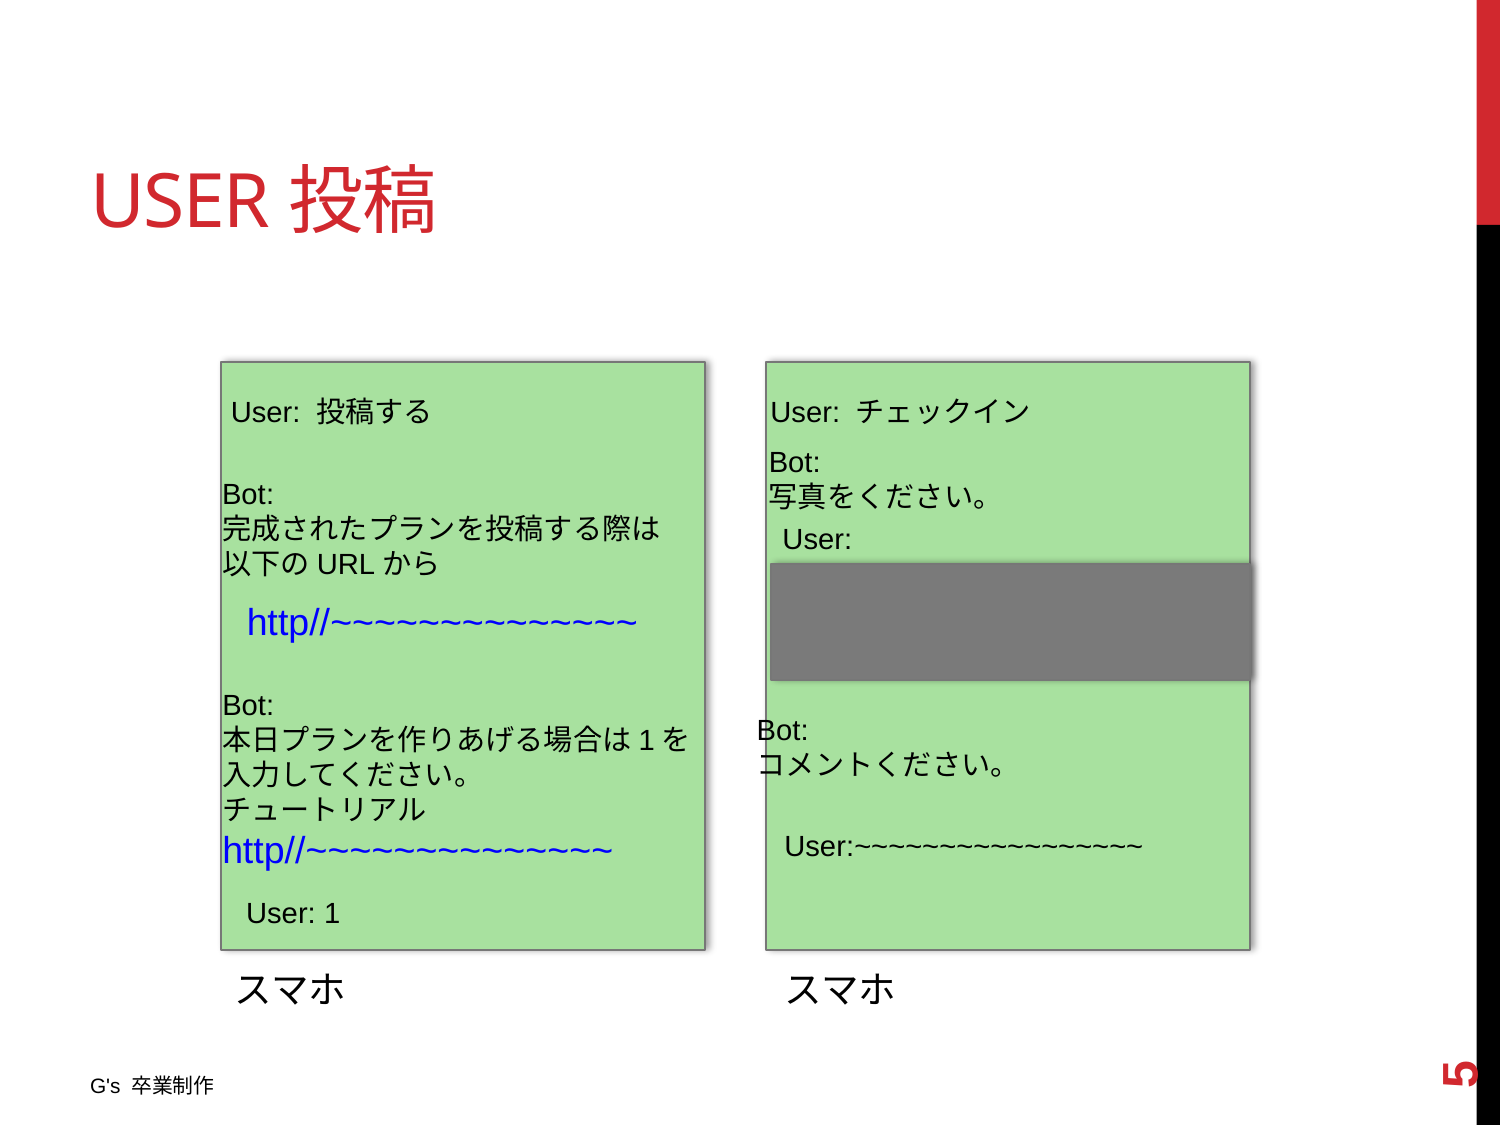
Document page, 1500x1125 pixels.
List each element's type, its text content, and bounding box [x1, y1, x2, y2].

text_box http//~~~~~~~~~~~~~~ [232, 590, 654, 650]
text_box スマホ [219, 958, 361, 1019]
text_box Bot: コメントください。 [741, 703, 1035, 789]
text_box User: チェックイン [755, 385, 1046, 436]
slide_number 4 [1427, 887, 1488, 1104]
text_box [770, 563, 1251, 681]
text_box Bot: 写真をください。 [754, 435, 1018, 521]
text_box User: 1 [231, 887, 356, 938]
title User投稿 [75, 25, 1025, 250]
text_box Bot: 完成されたプランを投稿する際は 以下のURLから [207, 467, 676, 588]
footer G's 卒業制作 [75, 1065, 638, 1112]
text_box Bot: 本日プランを作りあげる場合は1を 入力してください。 チュートリアル http//~~~~~~~~~~~~~~ [207, 678, 706, 879]
text_box User:~~~~~~~~~~~~~~~~~ [769, 820, 1167, 871]
text_box [220, 879, 706, 951]
text_box [765, 361, 1251, 558]
text_box [765, 521, 1251, 951]
text_box User: 投稿する [216, 385, 448, 436]
text_box User: [767, 513, 876, 563]
text_box [220, 361, 706, 678]
text_box スマホ [769, 958, 911, 1019]
